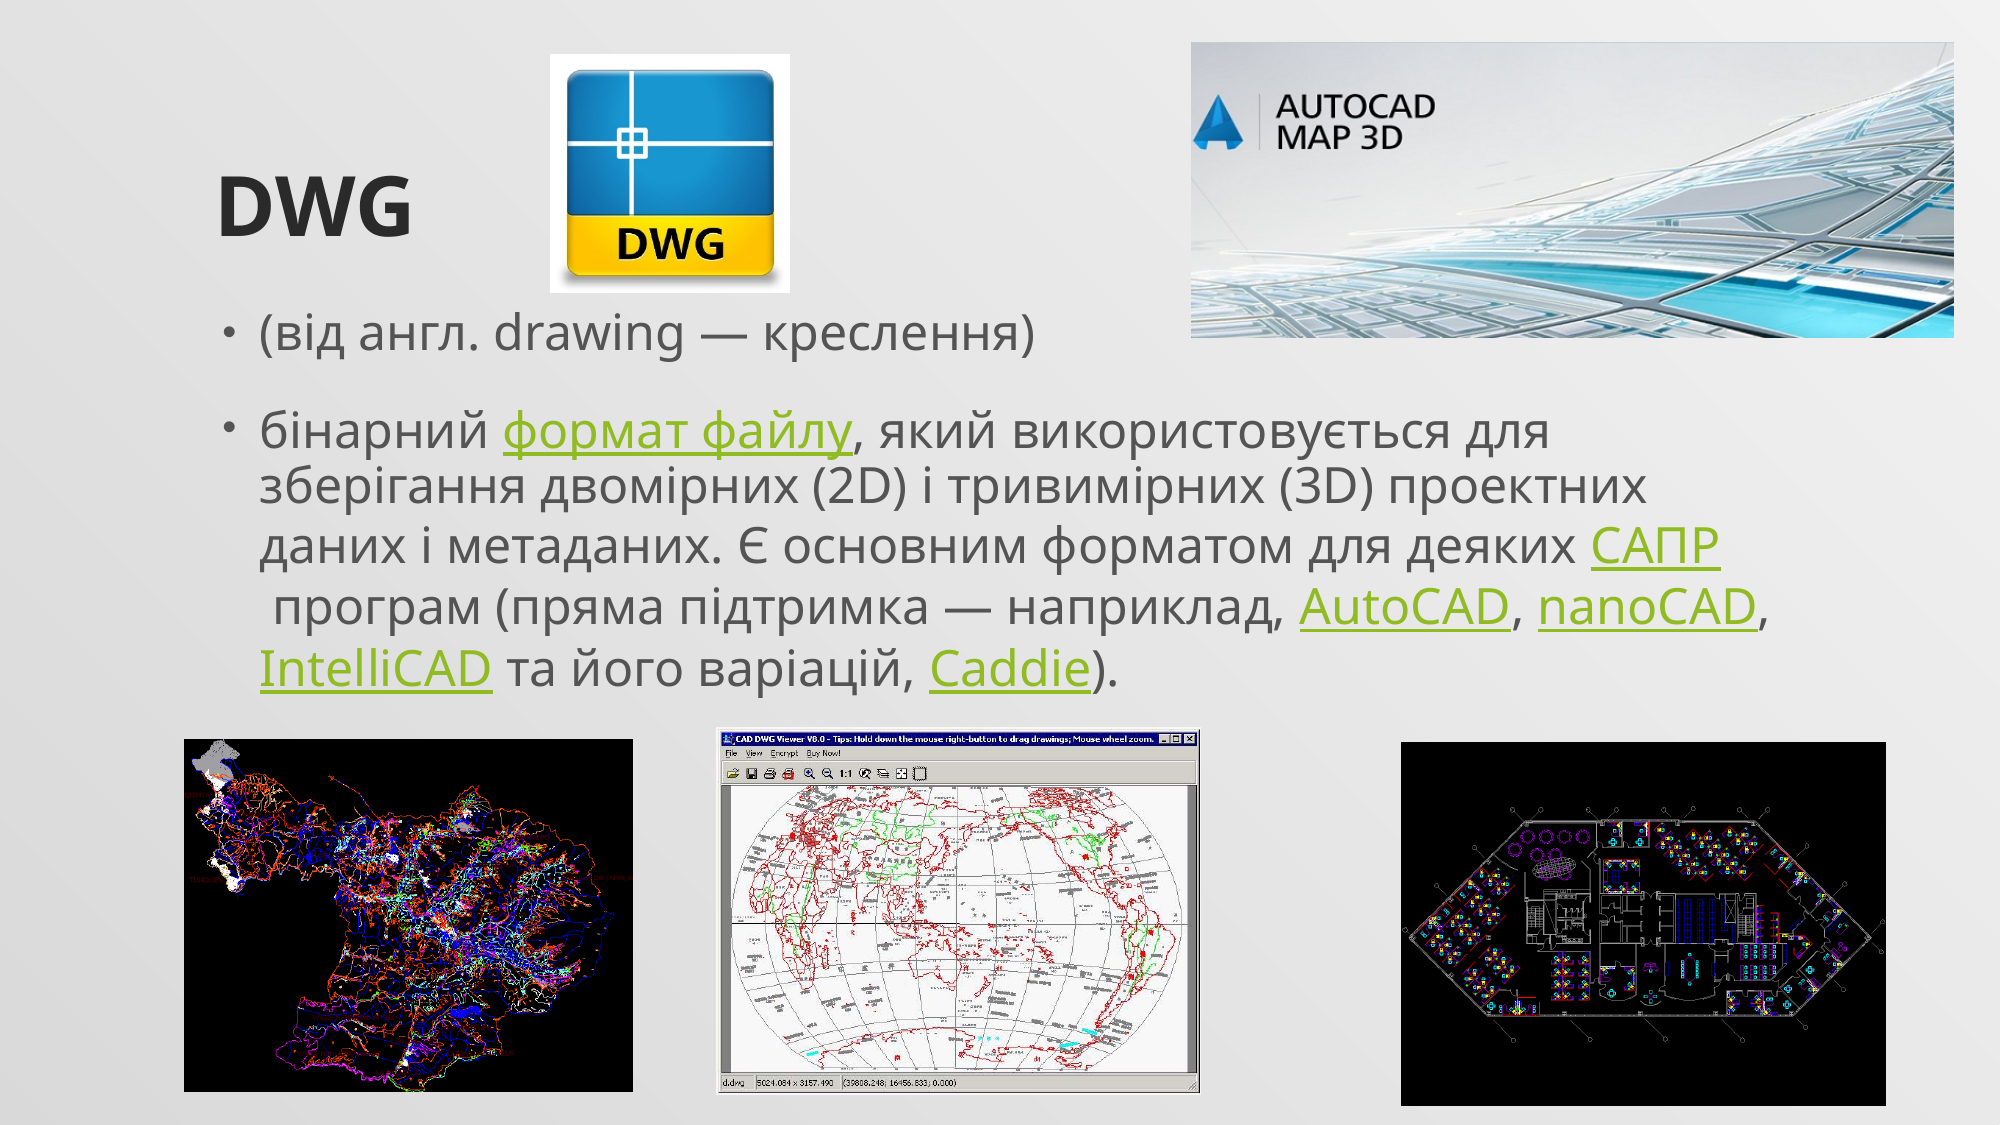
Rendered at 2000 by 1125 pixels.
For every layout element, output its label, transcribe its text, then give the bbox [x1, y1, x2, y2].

picture [550, 54, 790, 294]
picture [1191, 42, 1954, 339]
picture [184, 739, 634, 1093]
picture [715, 727, 1201, 1095]
picture [1401, 742, 1886, 1107]
title DWG [199, 45, 1187, 263]
list (від англ. drawing — креслення) бінарний формат файлу, який використовується для зберігання двомірних (2D) і тривимірних (3D) проектних даних і метаданих. Є основним форматом для деяких САПР програм (пряма підтримка — наприклад, AutoCAD, nanoCAD, IntelliCAD та його варіацій, Caddie). [199, 299, 1800, 1013]
